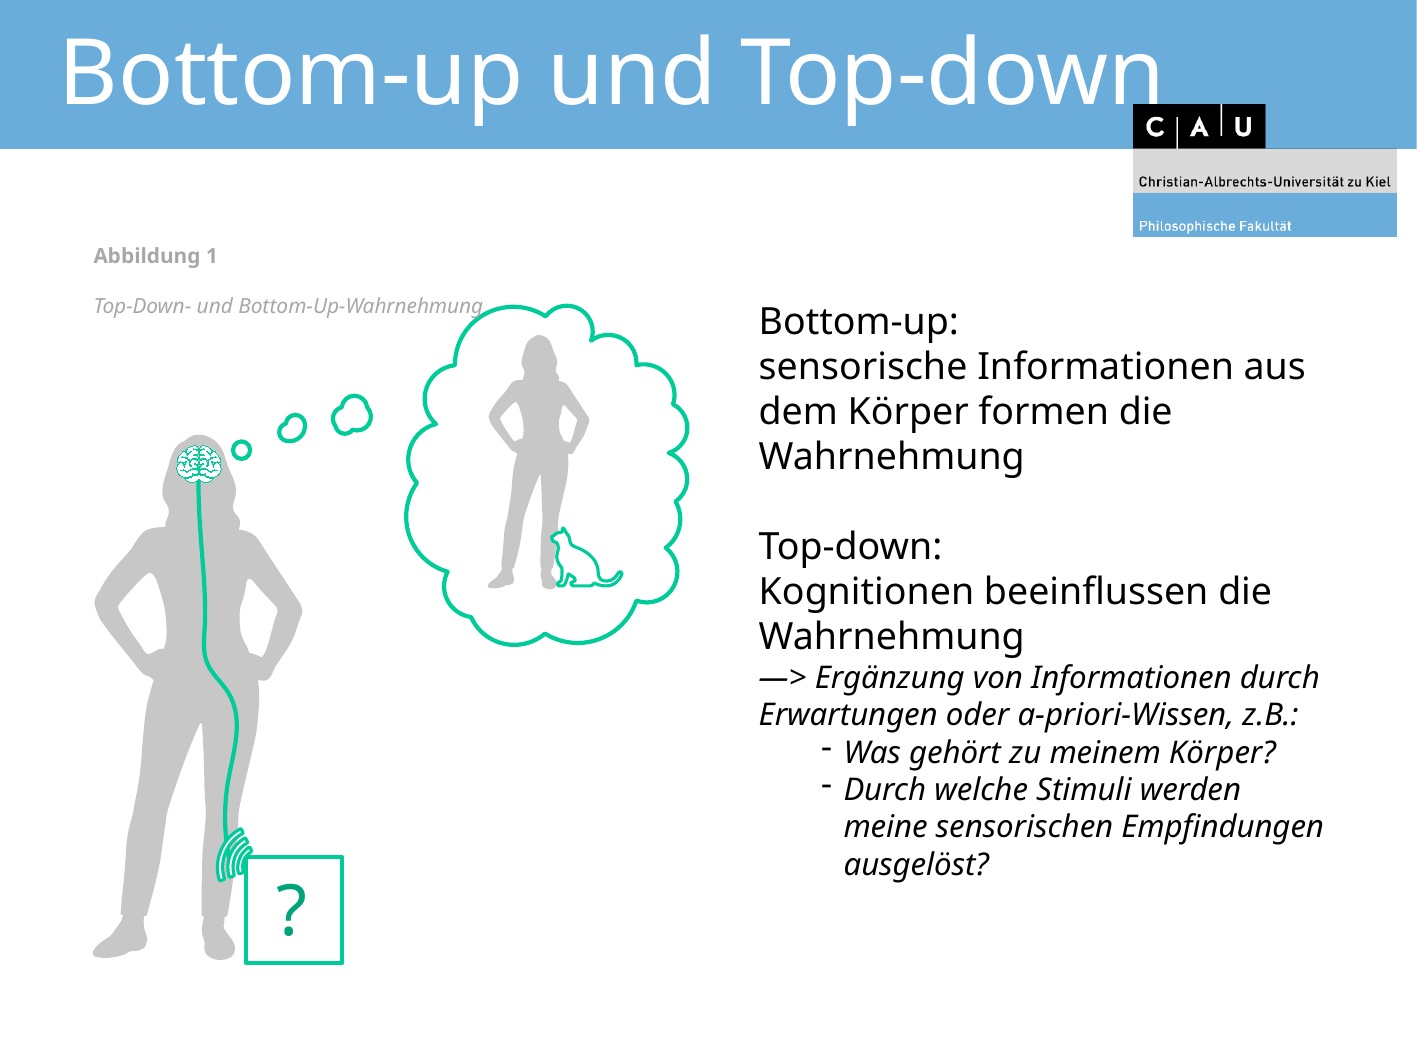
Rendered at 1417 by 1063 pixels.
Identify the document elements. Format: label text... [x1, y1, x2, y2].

text_box [332, 395, 371, 434]
text_box [227, 838, 248, 878]
text_box [237, 847, 252, 874]
text_box ? [269, 857, 316, 958]
text_box Bottom-up: sensorische Informationen aus dem Körper formen die Wahrnehmung Top-down: Kognitionen beeinflussen die Wahrnehmung —> Ergänzung von Informationen durch Erwartungen oder a-priori-Wissen, z.B.: Was gehört zu meinem Körper? Durch welche Stimuli werden meine sensorischen Empfindungen ausgelöst? [751, 289, 1341, 889]
text_box [92, 434, 303, 960]
text_box [198, 481, 237, 840]
text_box [176, 445, 222, 483]
text_box [246, 857, 343, 964]
text_box [551, 528, 622, 586]
text_box [487, 335, 590, 590]
text_box [406, 305, 688, 645]
text_box [279, 414, 305, 442]
text_box Abbildung 1 Top-Down- und Bottom-Up-Wahrnehmung [85, 209, 545, 325]
text_box [217, 828, 244, 881]
picture [1133, 104, 1397, 237]
title Bottom-up und Top-down [0, 0, 1180, 136]
text_box [232, 441, 251, 459]
